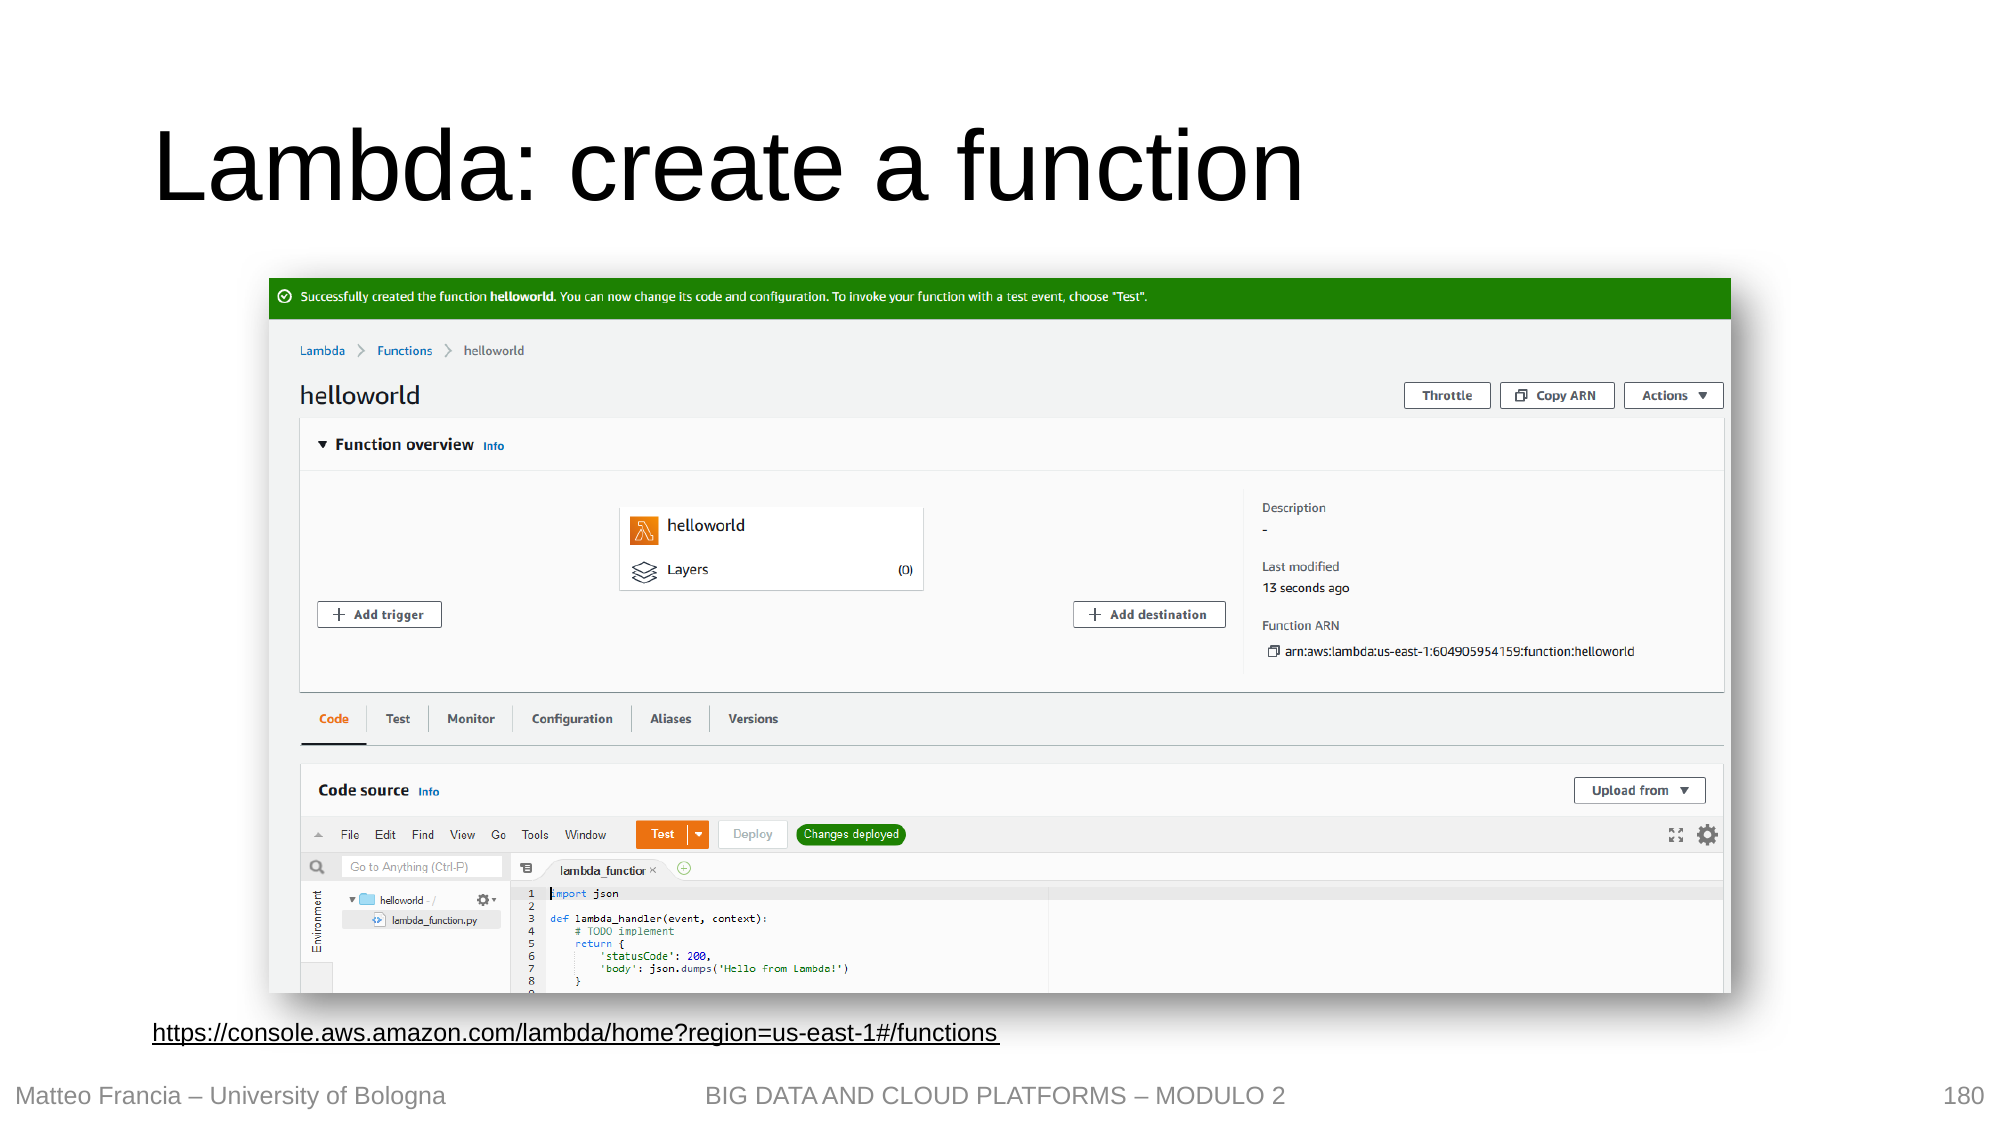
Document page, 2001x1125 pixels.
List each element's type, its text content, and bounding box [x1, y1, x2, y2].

slide_number 180 [1550, 1065, 2000, 1125]
title Lambda: create a function [137, 59, 1863, 278]
footer Matteo Francia – University of Bologna [0, 1065, 466, 1125]
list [269, 278, 1731, 993]
list https://console.aws.amazon.com/lambda/home?region=us-east-1#/functions [137, 1003, 1863, 1064]
